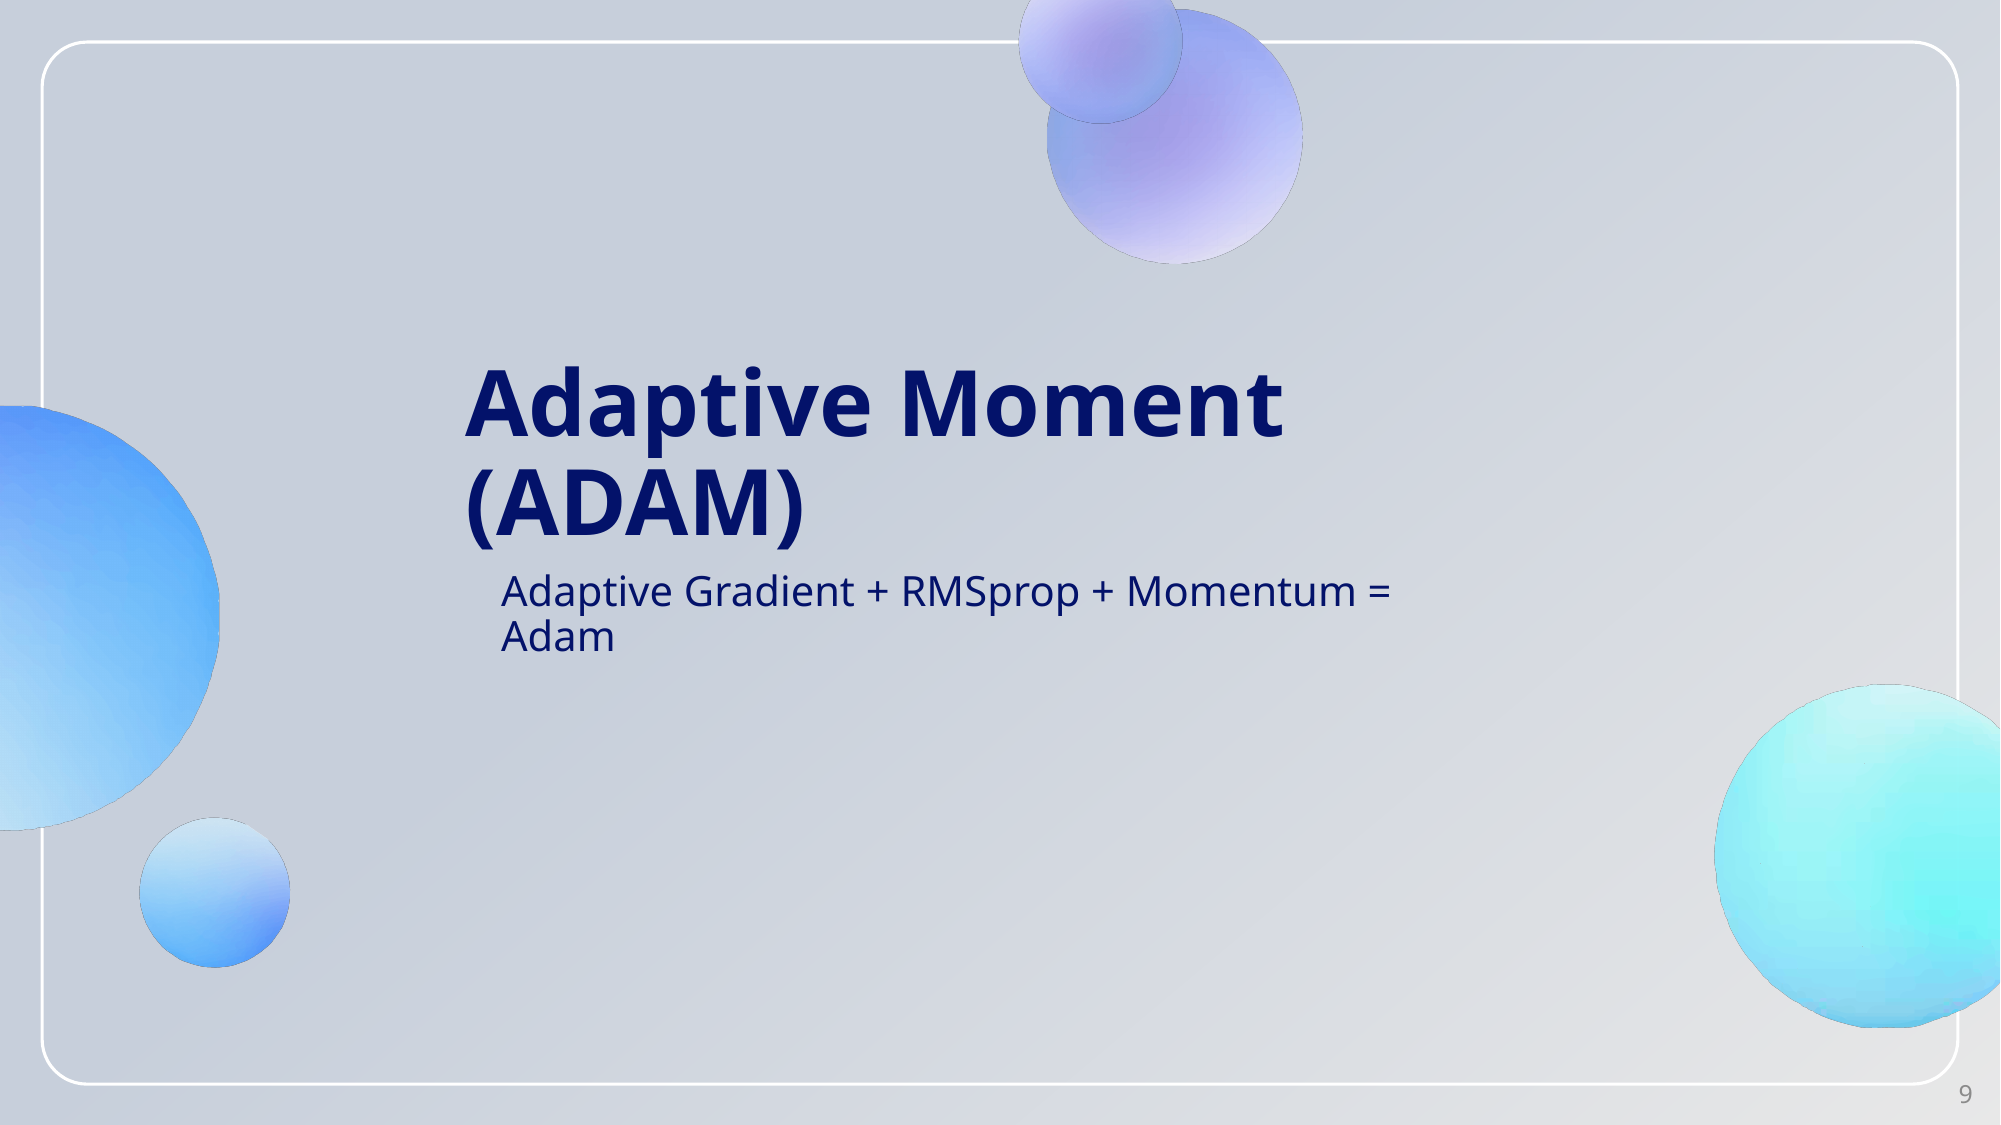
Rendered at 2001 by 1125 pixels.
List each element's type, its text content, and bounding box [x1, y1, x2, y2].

picture [1018, 0, 1305, 267]
slide_number 9 [1538, 1076, 1988, 1115]
picture [1712, 679, 2001, 1035]
picture [0, 403, 319, 997]
list Adaptive Gradient + RMSprop + Momentum = Adam [485, 562, 1514, 766]
title Adaptive Moment (ADAM) [450, 291, 1550, 563]
